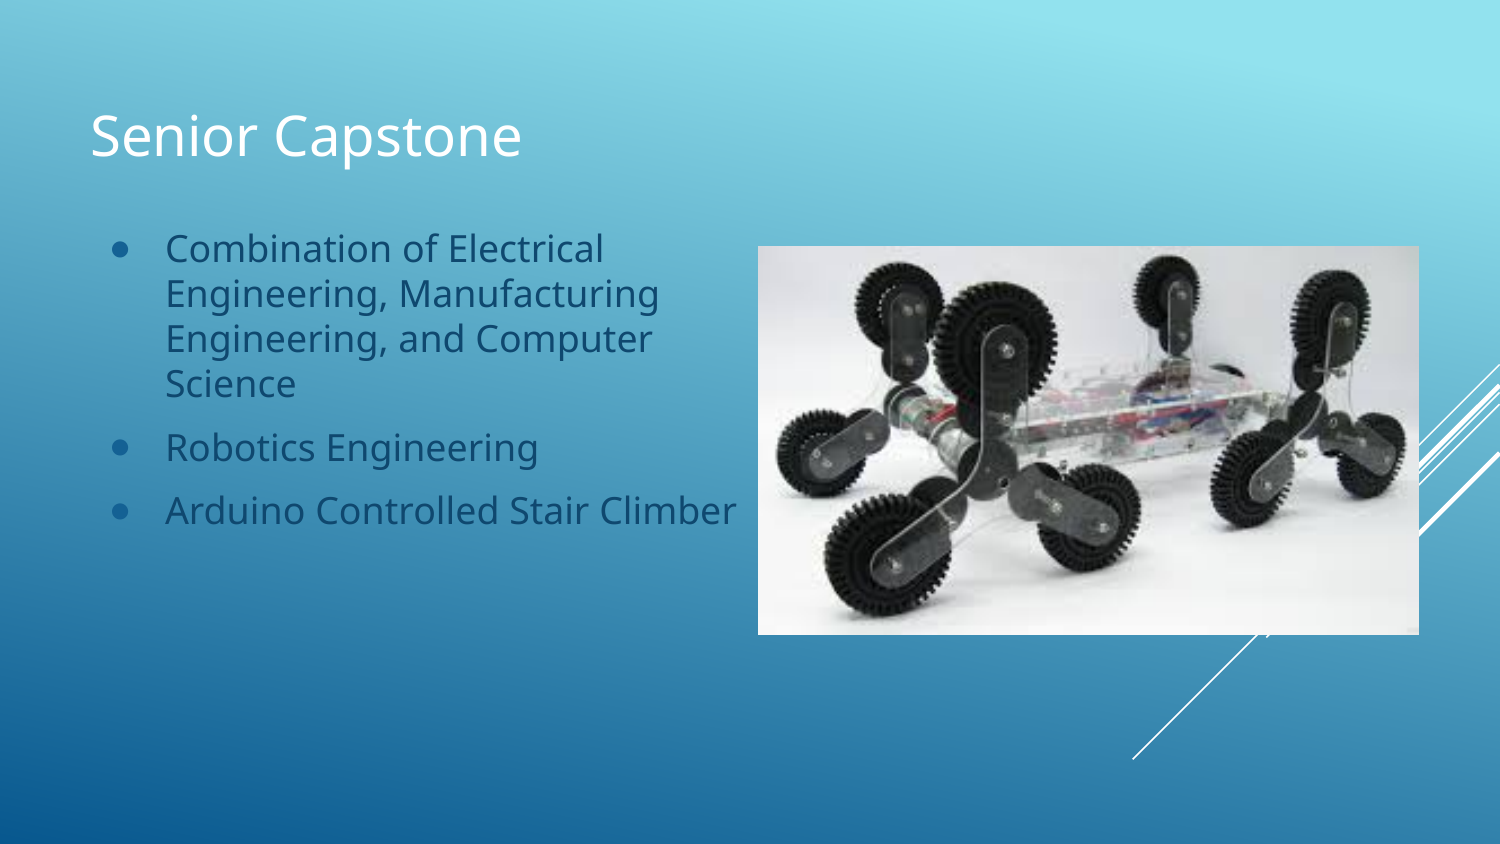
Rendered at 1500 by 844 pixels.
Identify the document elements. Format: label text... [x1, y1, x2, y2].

list Combination of Electrical Engineering, Manufacturing Engineering, and Computer Science Robotics Engineering Arduino Controlled Stair Climber [75, 209, 759, 806]
title Senior Capstone [75, 16, 1276, 183]
picture [758, 246, 1419, 635]
